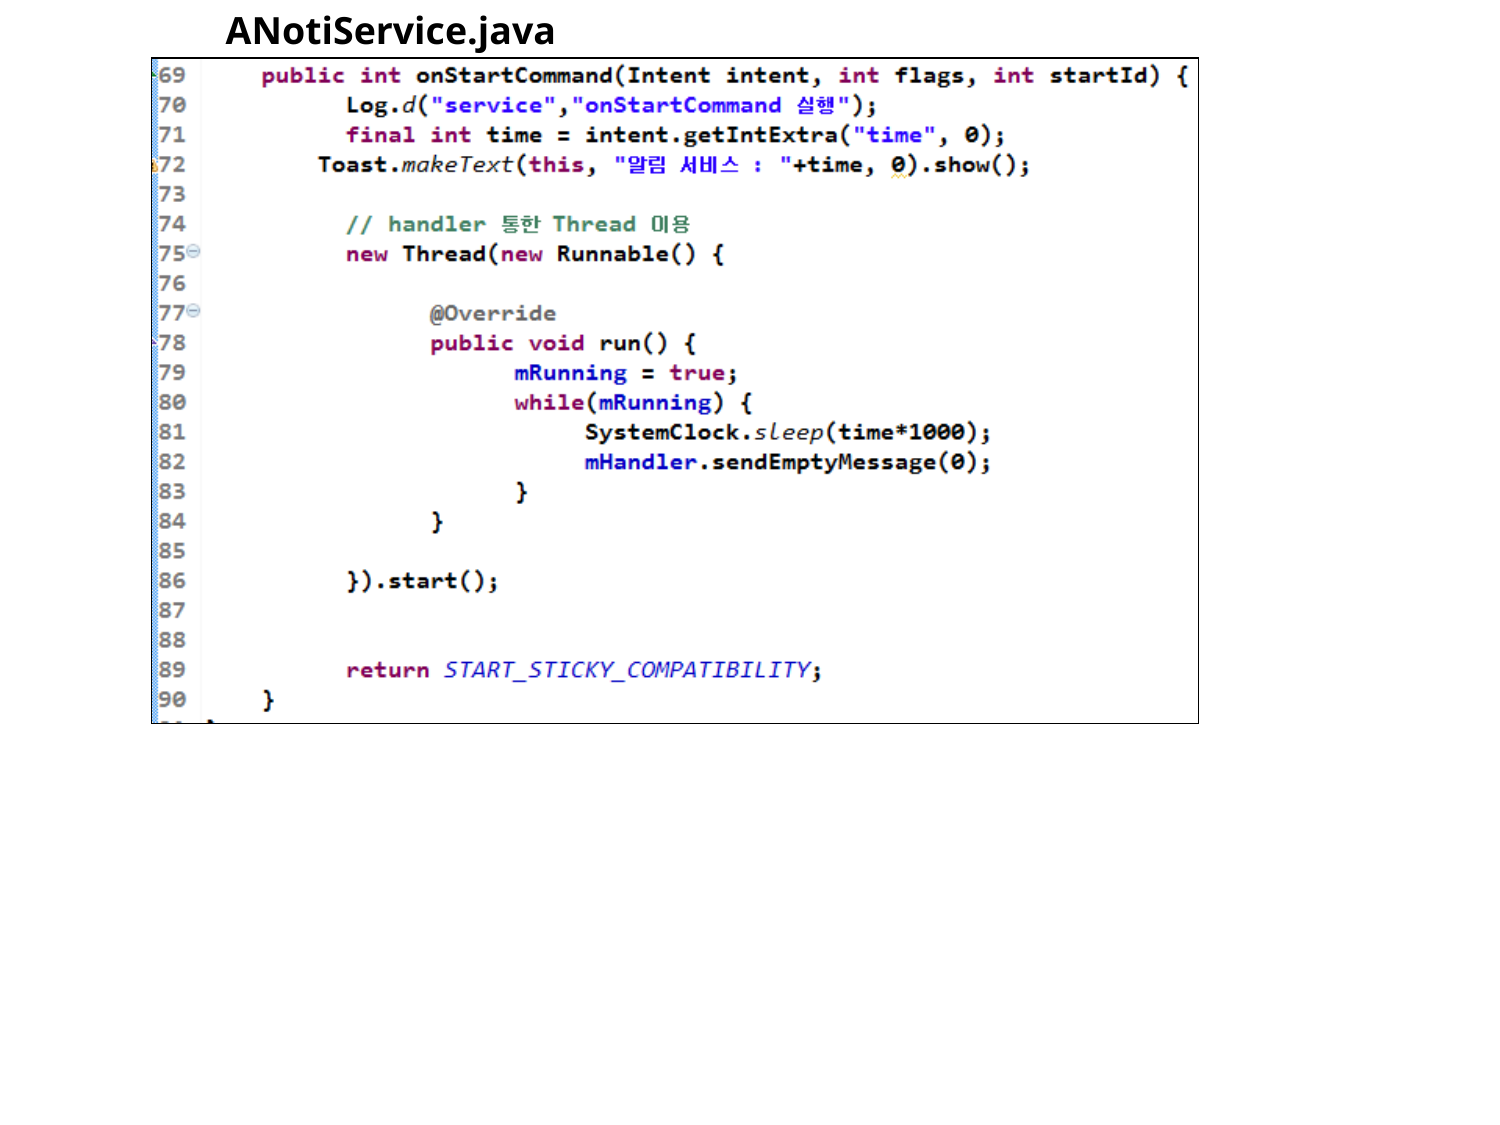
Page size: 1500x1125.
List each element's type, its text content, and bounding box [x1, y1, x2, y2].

picture [152, 58, 1198, 723]
text_box ANotiService.java [210, 0, 1078, 56]
